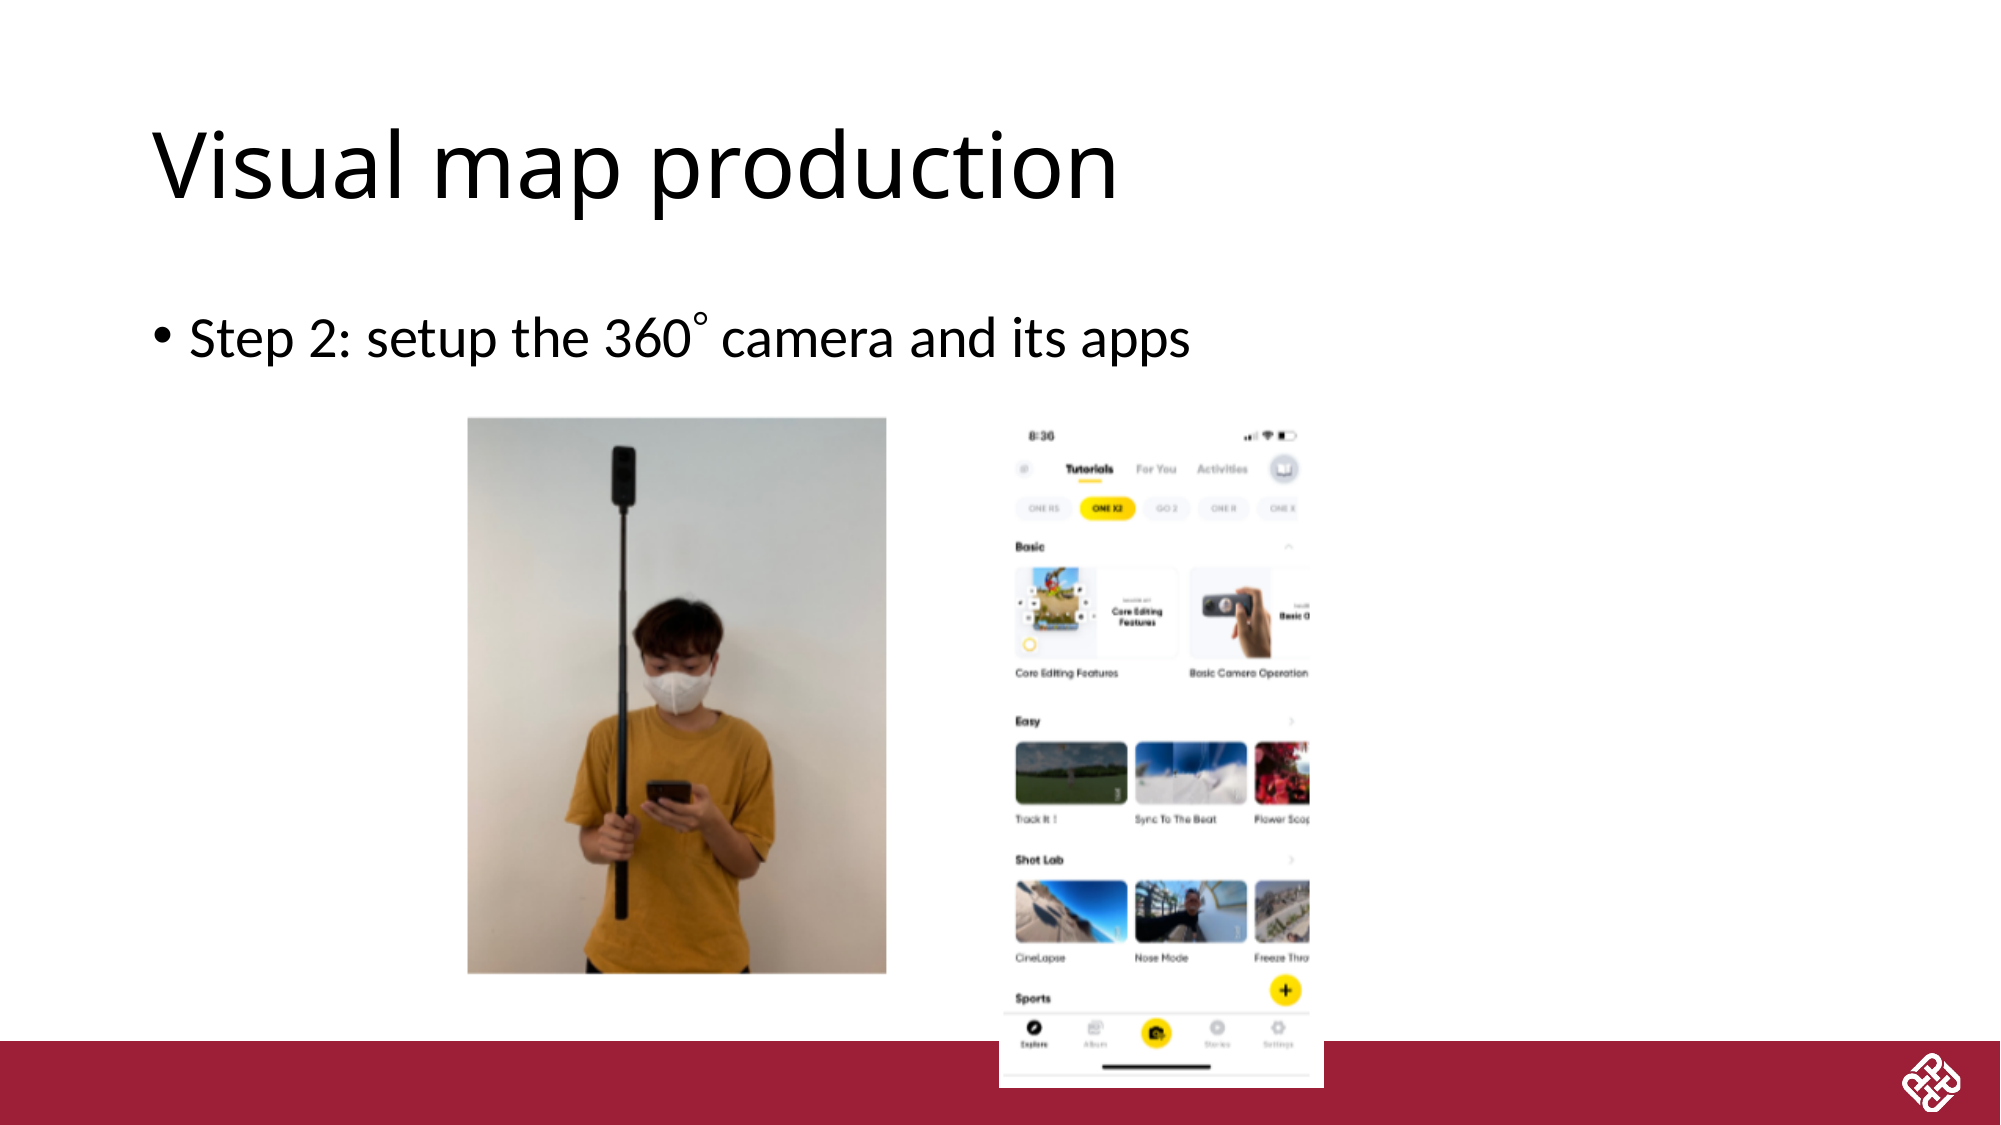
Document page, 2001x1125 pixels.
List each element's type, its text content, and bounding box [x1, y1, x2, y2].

title Visual map production [137, 59, 1863, 278]
picture [460, 409, 896, 979]
picture [0, 409, 2000, 1125]
list Step 2: setup the 360 camera and its apps [137, 299, 1863, 1014]
